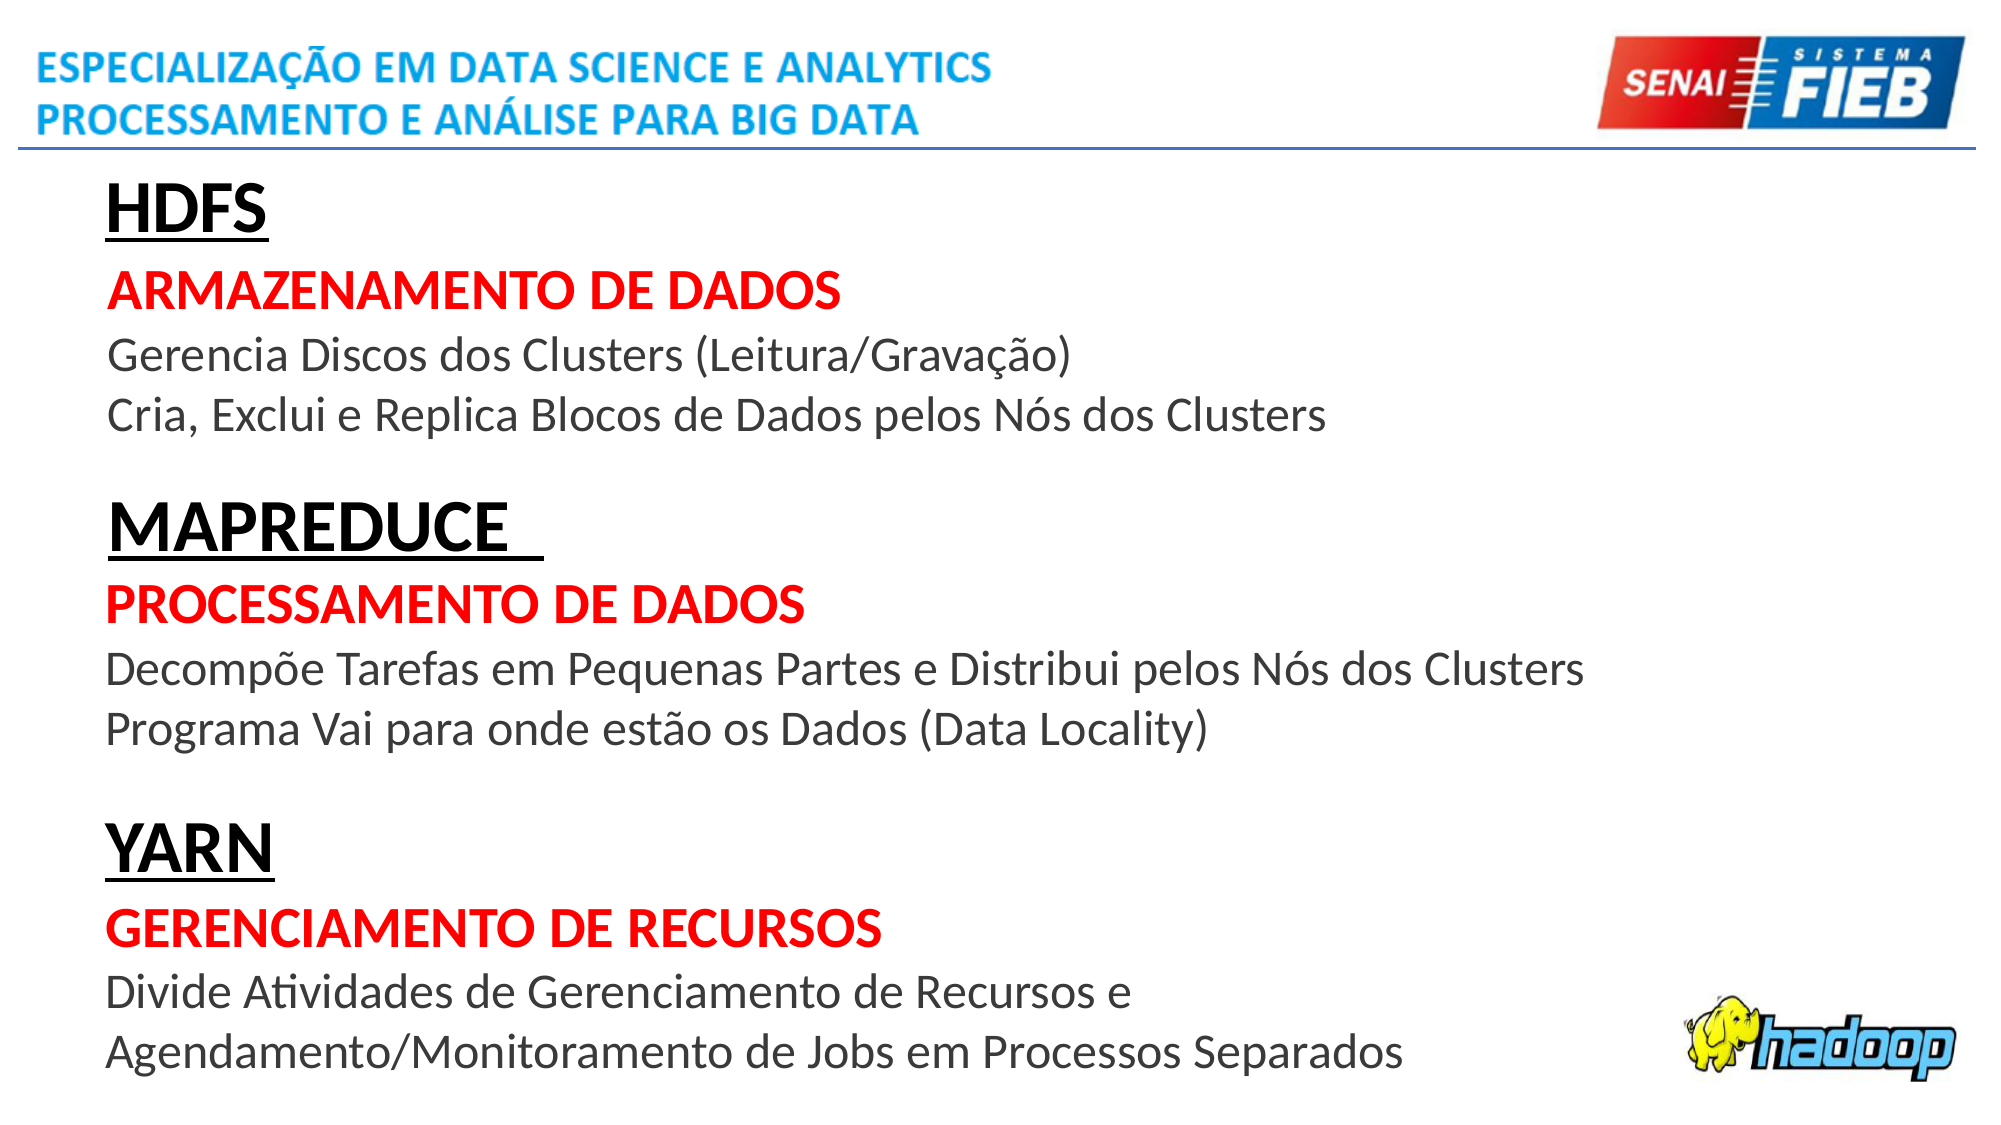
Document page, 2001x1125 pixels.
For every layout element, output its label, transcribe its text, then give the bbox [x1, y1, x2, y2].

text_box GERENCIAMENTO DE RECURSOS Divide Atividades de Gerenciamento de Recursos e Agendamento/Monitoramento de Jobs em Processos Separados [90, 881, 1638, 1087]
picture [1680, 990, 1961, 1086]
picture [1587, 13, 1976, 145]
text_box PROCESSAMENTO DE DADOS Decompõe Tarefas em Pequenas Partes e Distribui pelos Nós dos Clusters Programa Vai para onde estão os Dados (Data Locality) [90, 557, 2000, 763]
picture [32, 95, 922, 143]
text_box MAPREDUCE [93, 469, 1976, 557]
text_box HDFS [90, 150, 1973, 256]
text_box YARN [90, 790, 1681, 895]
text_box ARMAZENAMENTO DE DADOS Gerencia Discos dos Clusters (Leitura/Gravação) Cria, Exclui e Replica Blocos de Dados pelos Nós dos Clusters [93, 244, 1931, 449]
picture [32, 46, 995, 89]
